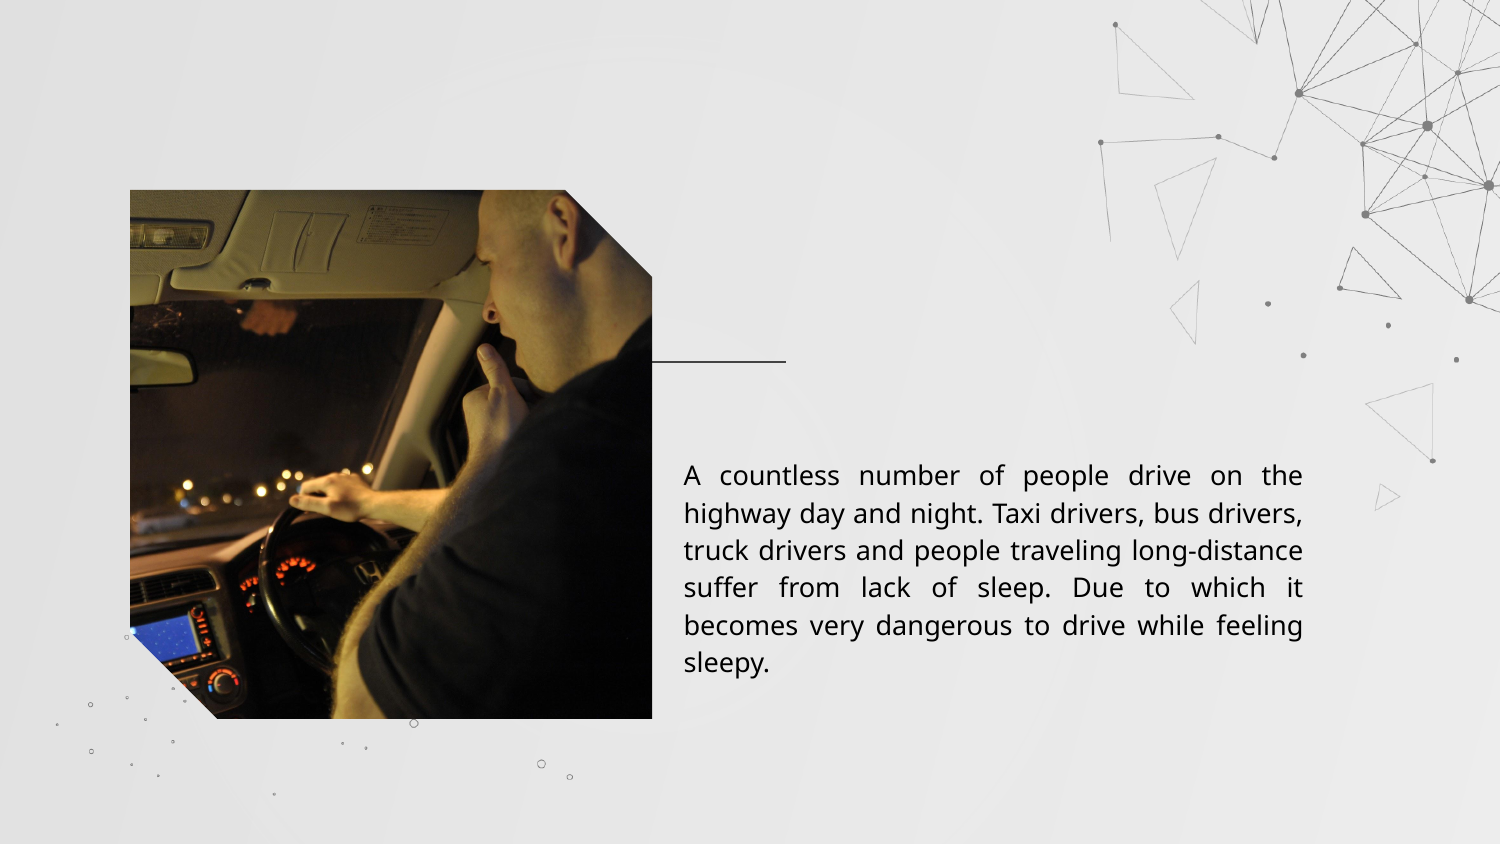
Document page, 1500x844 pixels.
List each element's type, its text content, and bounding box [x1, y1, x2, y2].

picture [0, 0, 1500, 844]
subtitle A countless number of people drive on the highway day and night. Taxi drivers, bus drivers, truck drivers and people traveling long-distance suffer from lack of sleep. Due to which it becomes very dangerous to drive while feeling sleepy. [668, 377, 1319, 747]
